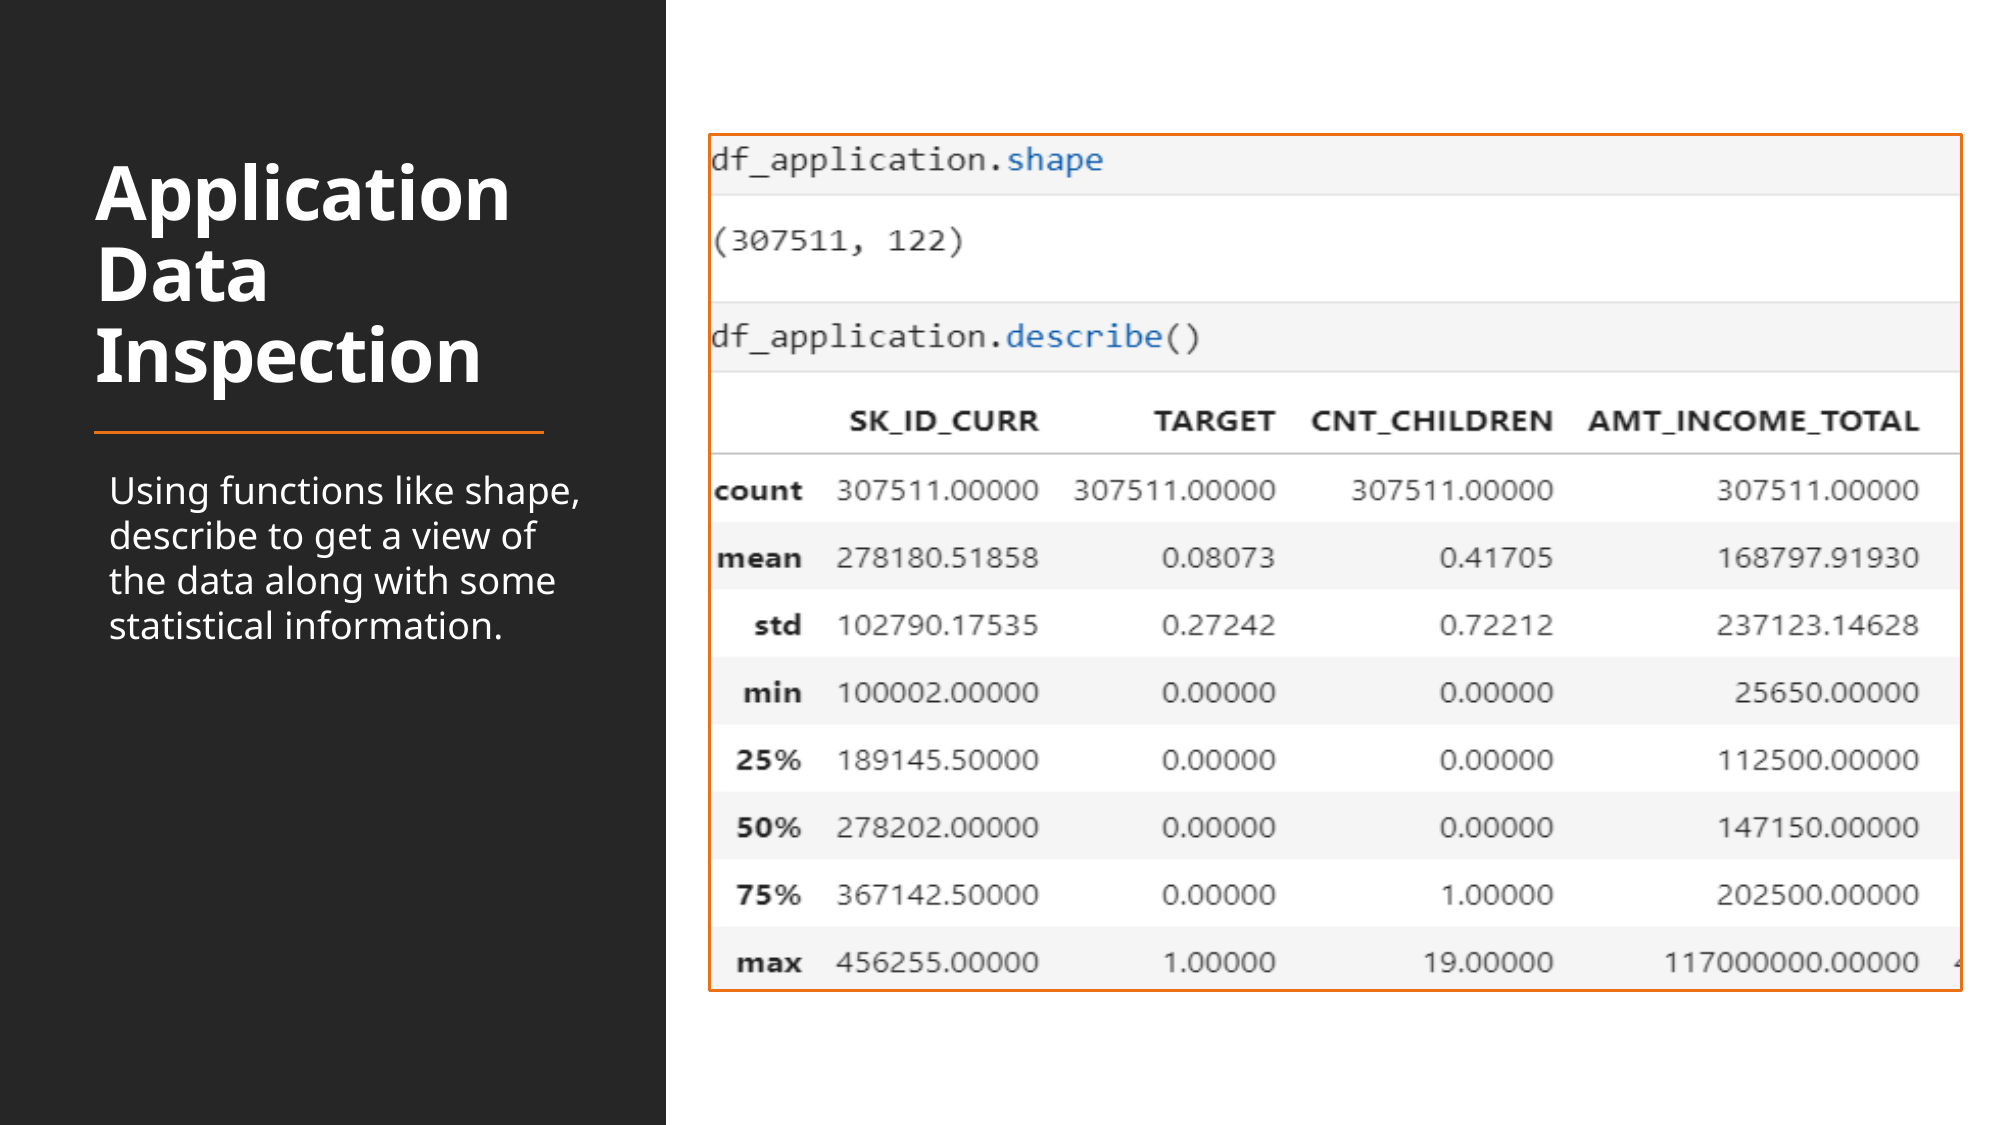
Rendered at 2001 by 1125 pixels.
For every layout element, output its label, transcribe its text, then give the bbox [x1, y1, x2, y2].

text_box Application Data Inspection [80, 84, 587, 407]
text_box [667, 0, 2000, 1125]
text_box [0, 0, 667, 1125]
picture [710, 135, 1961, 990]
list Using functions like shape, describe to get a view of the data along with some statistical information. [93, 459, 587, 983]
